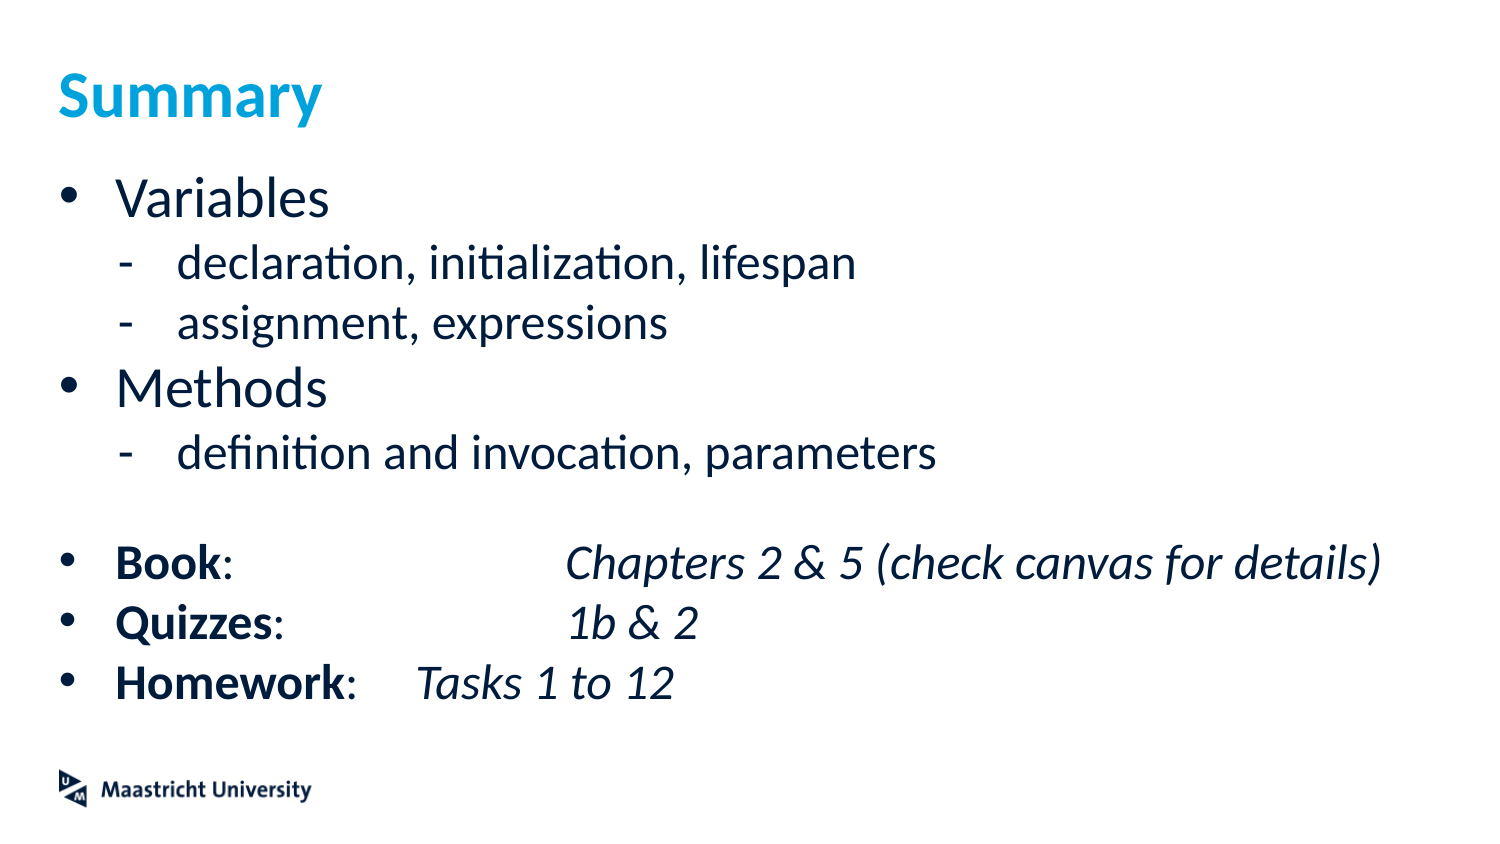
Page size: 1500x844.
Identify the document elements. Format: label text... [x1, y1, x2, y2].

list Variables declaration, initialization, lifespan assignment, expressions Methods definition and invocation, parameters Book: Chapters 2 & 5 (check canvas for details) Quizzes: 1b & 2 Homework: Tasks 1 to 12 [59, 159, 1425, 707]
title Summary [59, 50, 1425, 144]
